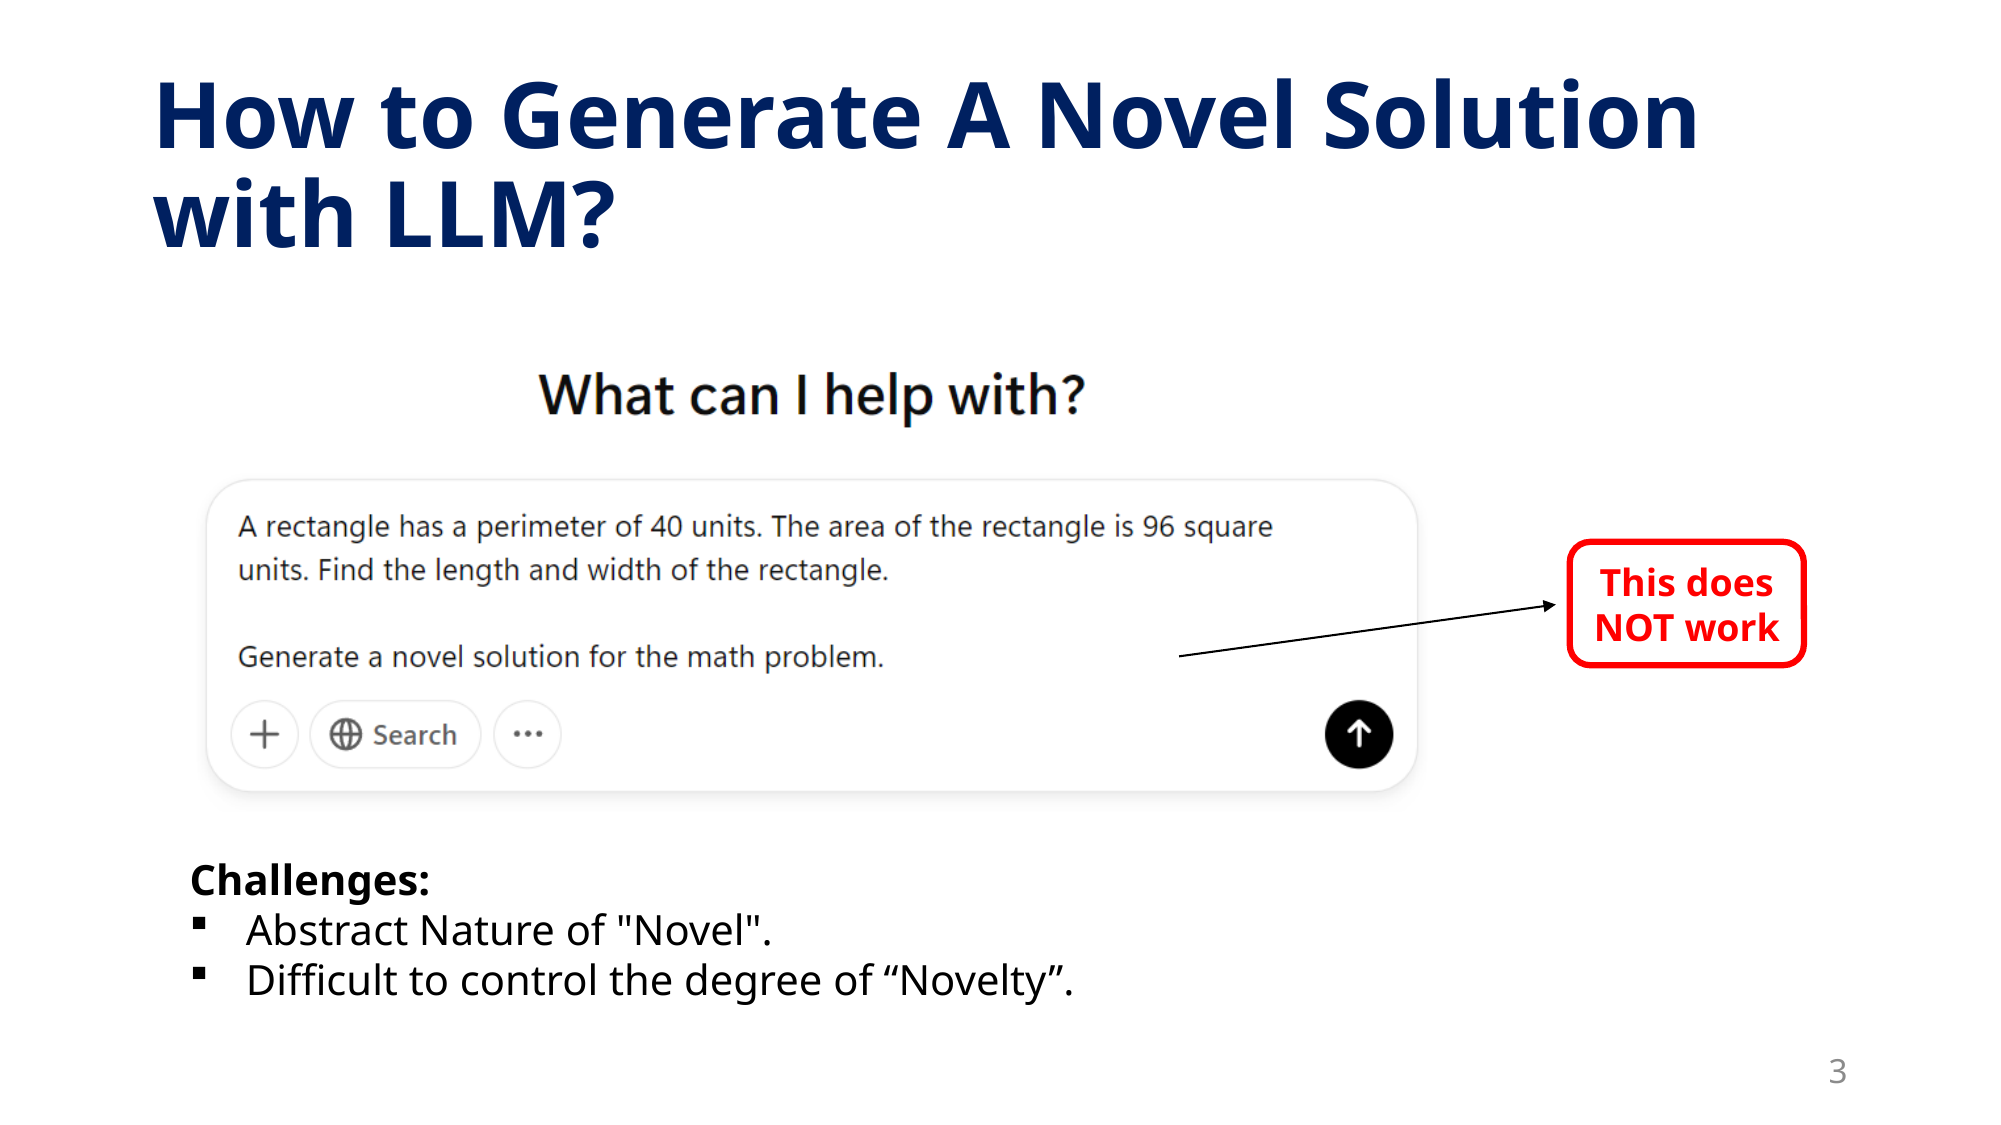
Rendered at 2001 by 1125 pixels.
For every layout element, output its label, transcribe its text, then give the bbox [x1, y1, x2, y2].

text_box This does NOT work [1568, 540, 1805, 667]
picture [190, 313, 1429, 812]
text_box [1179, 604, 1556, 657]
text_box Challenges: Abstract Nature of "Novel". Difficult to control the degree of “Novelty”. [174, 846, 1090, 1012]
title How to Generate A Novel Solution with LLM? [137, 59, 1863, 278]
slide_number 3 [1412, 1042, 1863, 1103]
